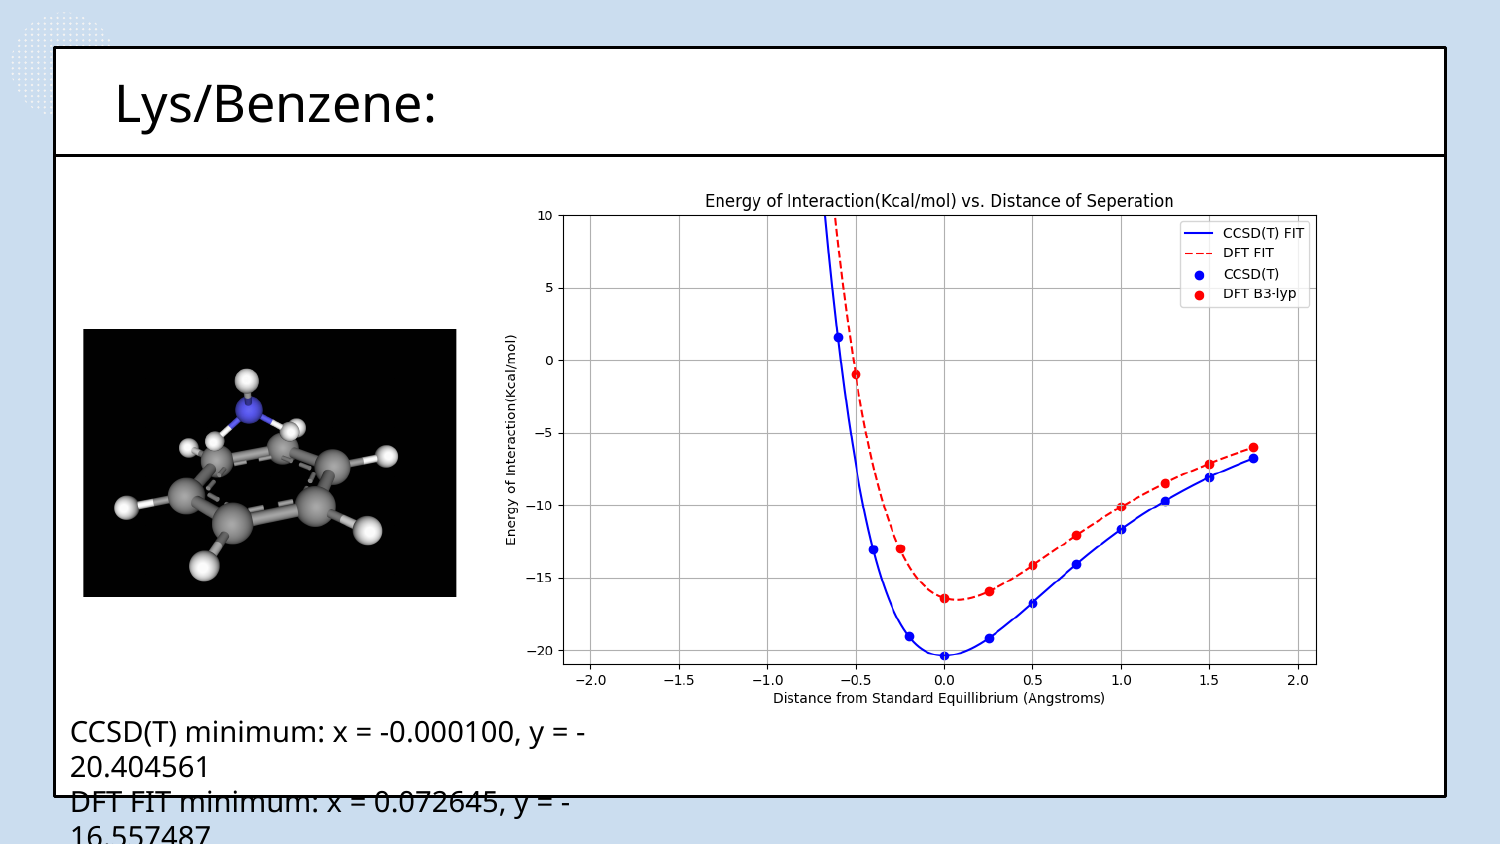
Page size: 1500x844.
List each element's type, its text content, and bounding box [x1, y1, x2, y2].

title Lys/Benzene: [53, 46, 1447, 157]
picture [83, 144, 1413, 728]
text_box CCSD(T) minimum: x = -0.000100, y = -20.404561 DFT FIT minimum: x = 0.072645, y = -16.557487 [54, 698, 682, 803]
